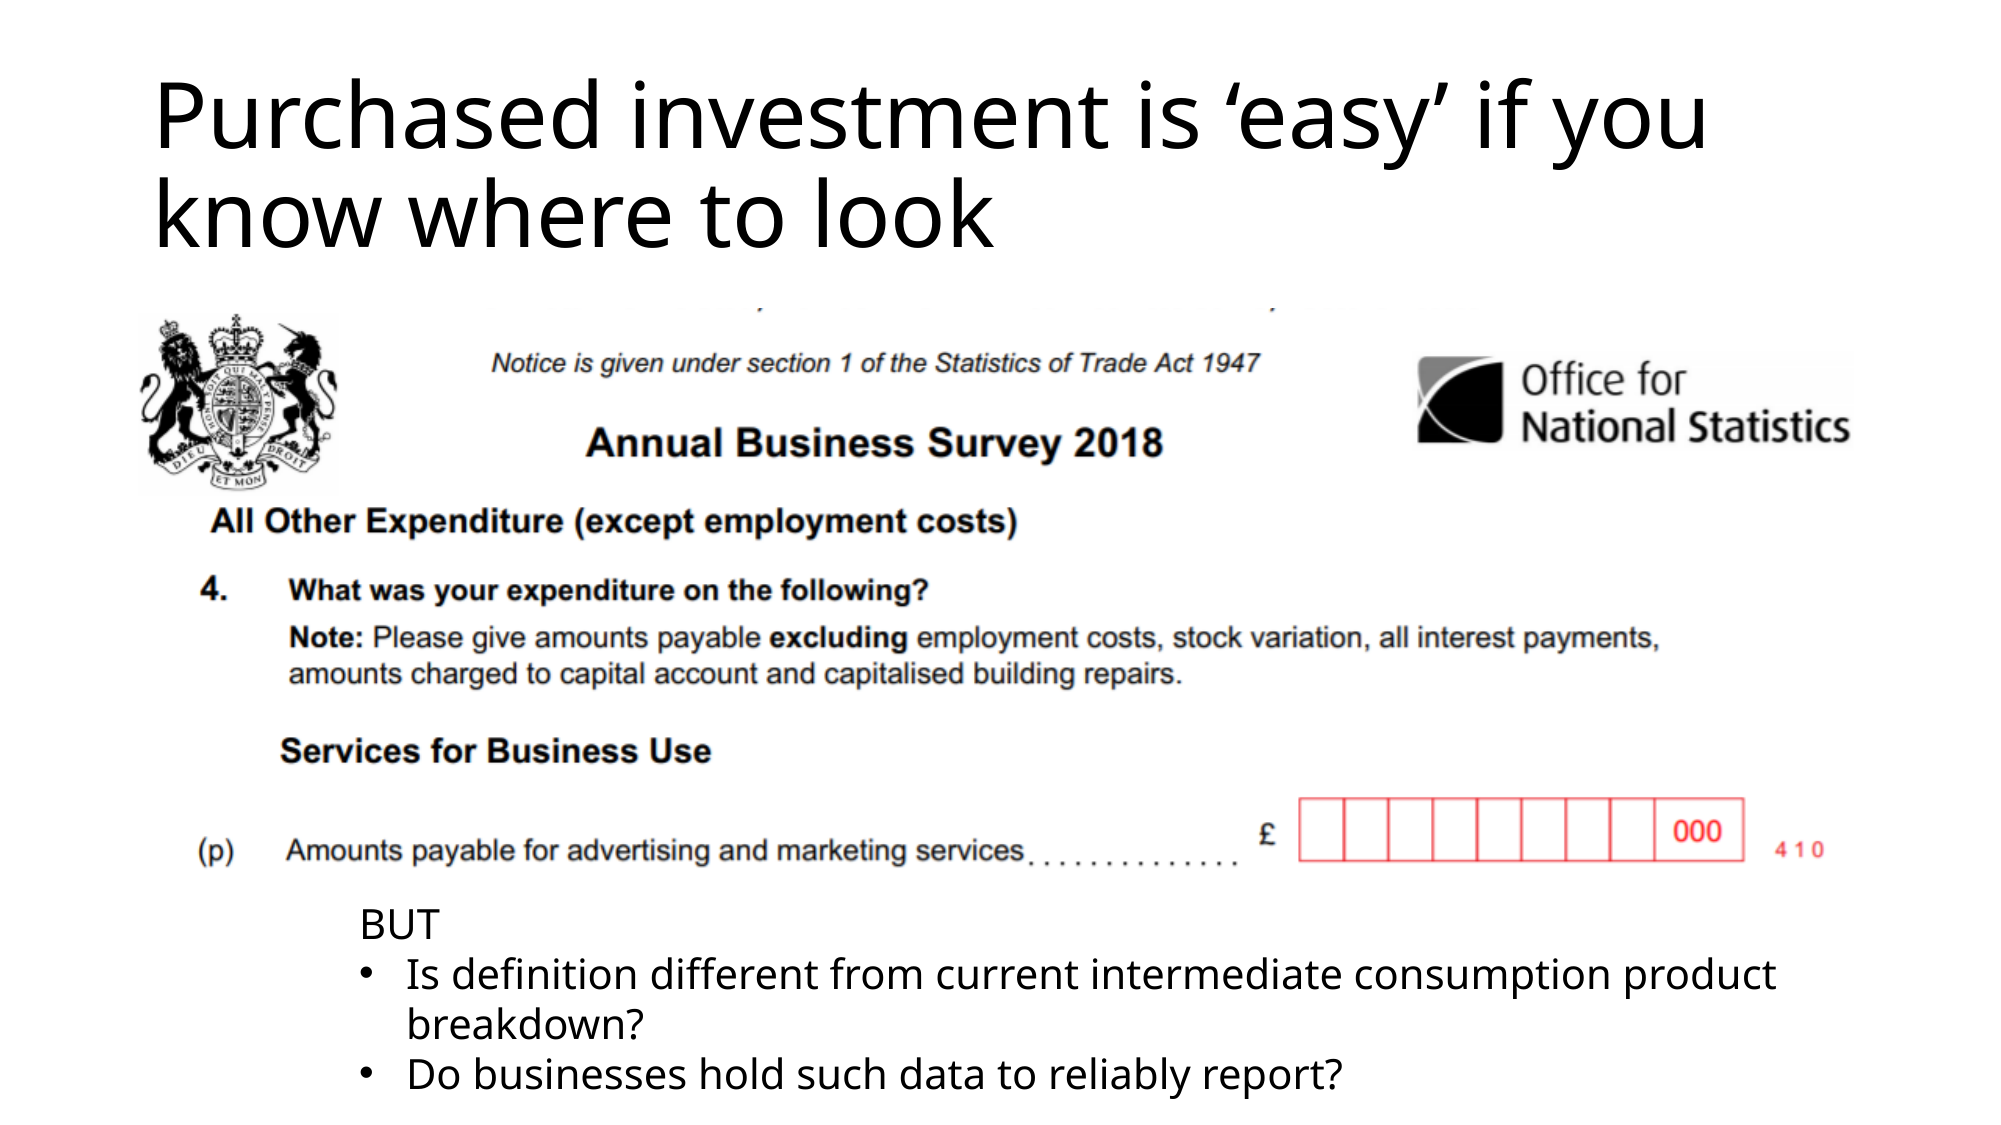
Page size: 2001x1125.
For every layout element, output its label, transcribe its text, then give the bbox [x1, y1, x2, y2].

text_box BUT Is definition different from current intermediate consumption product breakdown? Do businesses hold such data to reliably report? [344, 890, 1840, 1105]
title Purchased investment is ‘easy’ if you know where to look [137, 59, 1863, 278]
picture [137, 308, 1860, 890]
